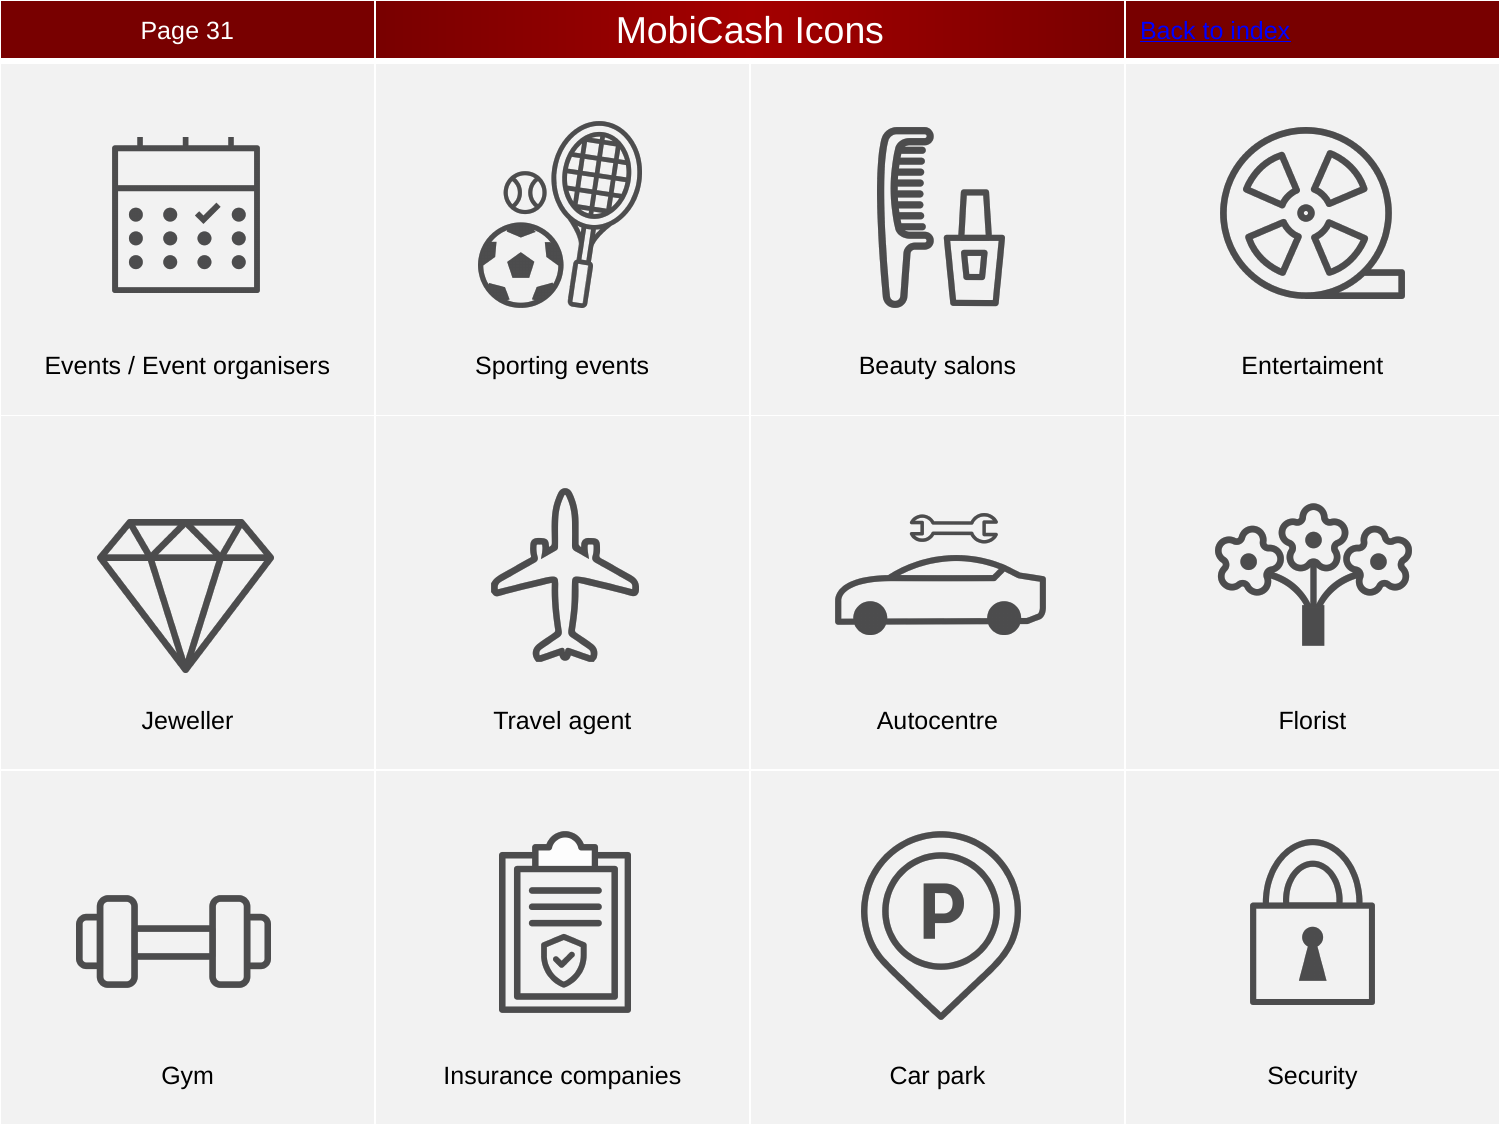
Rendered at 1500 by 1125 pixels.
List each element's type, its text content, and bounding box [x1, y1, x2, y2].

picture [1220, 127, 1405, 299]
table_cell Sporting events [376, 64, 749, 415]
table_cell Jeweller [1, 416, 374, 769]
picture [478, 121, 642, 309]
picture [97, 519, 274, 673]
picture [491, 488, 640, 662]
table_cell Car park [751, 771, 1124, 1124]
table_header Back to index [1126, 1, 1499, 58]
table_cell Gym [1, 771, 374, 1124]
table_cell Beauty salons [751, 64, 1124, 415]
picture [76, 894, 272, 988]
picture [1250, 839, 1375, 1005]
picture [111, 136, 260, 293]
table_cell Travel agent [376, 416, 749, 769]
table_cell Autocentre [751, 416, 1124, 769]
picture [860, 831, 1021, 1020]
table_cell Insurance companies [376, 771, 749, 1124]
picture [1214, 503, 1412, 646]
picture [835, 513, 1046, 636]
table_cell Security [1126, 771, 1499, 1124]
table_cell Florist [1126, 416, 1499, 769]
table_cell Events / Event organisers [1, 64, 374, 415]
table_header MobiCash Icons [376, 1, 1124, 58]
table_cell Entertaiment [1126, 64, 1499, 415]
picture [499, 831, 631, 1013]
table_header Page 31 [1, 1, 374, 58]
picture [876, 127, 1005, 308]
